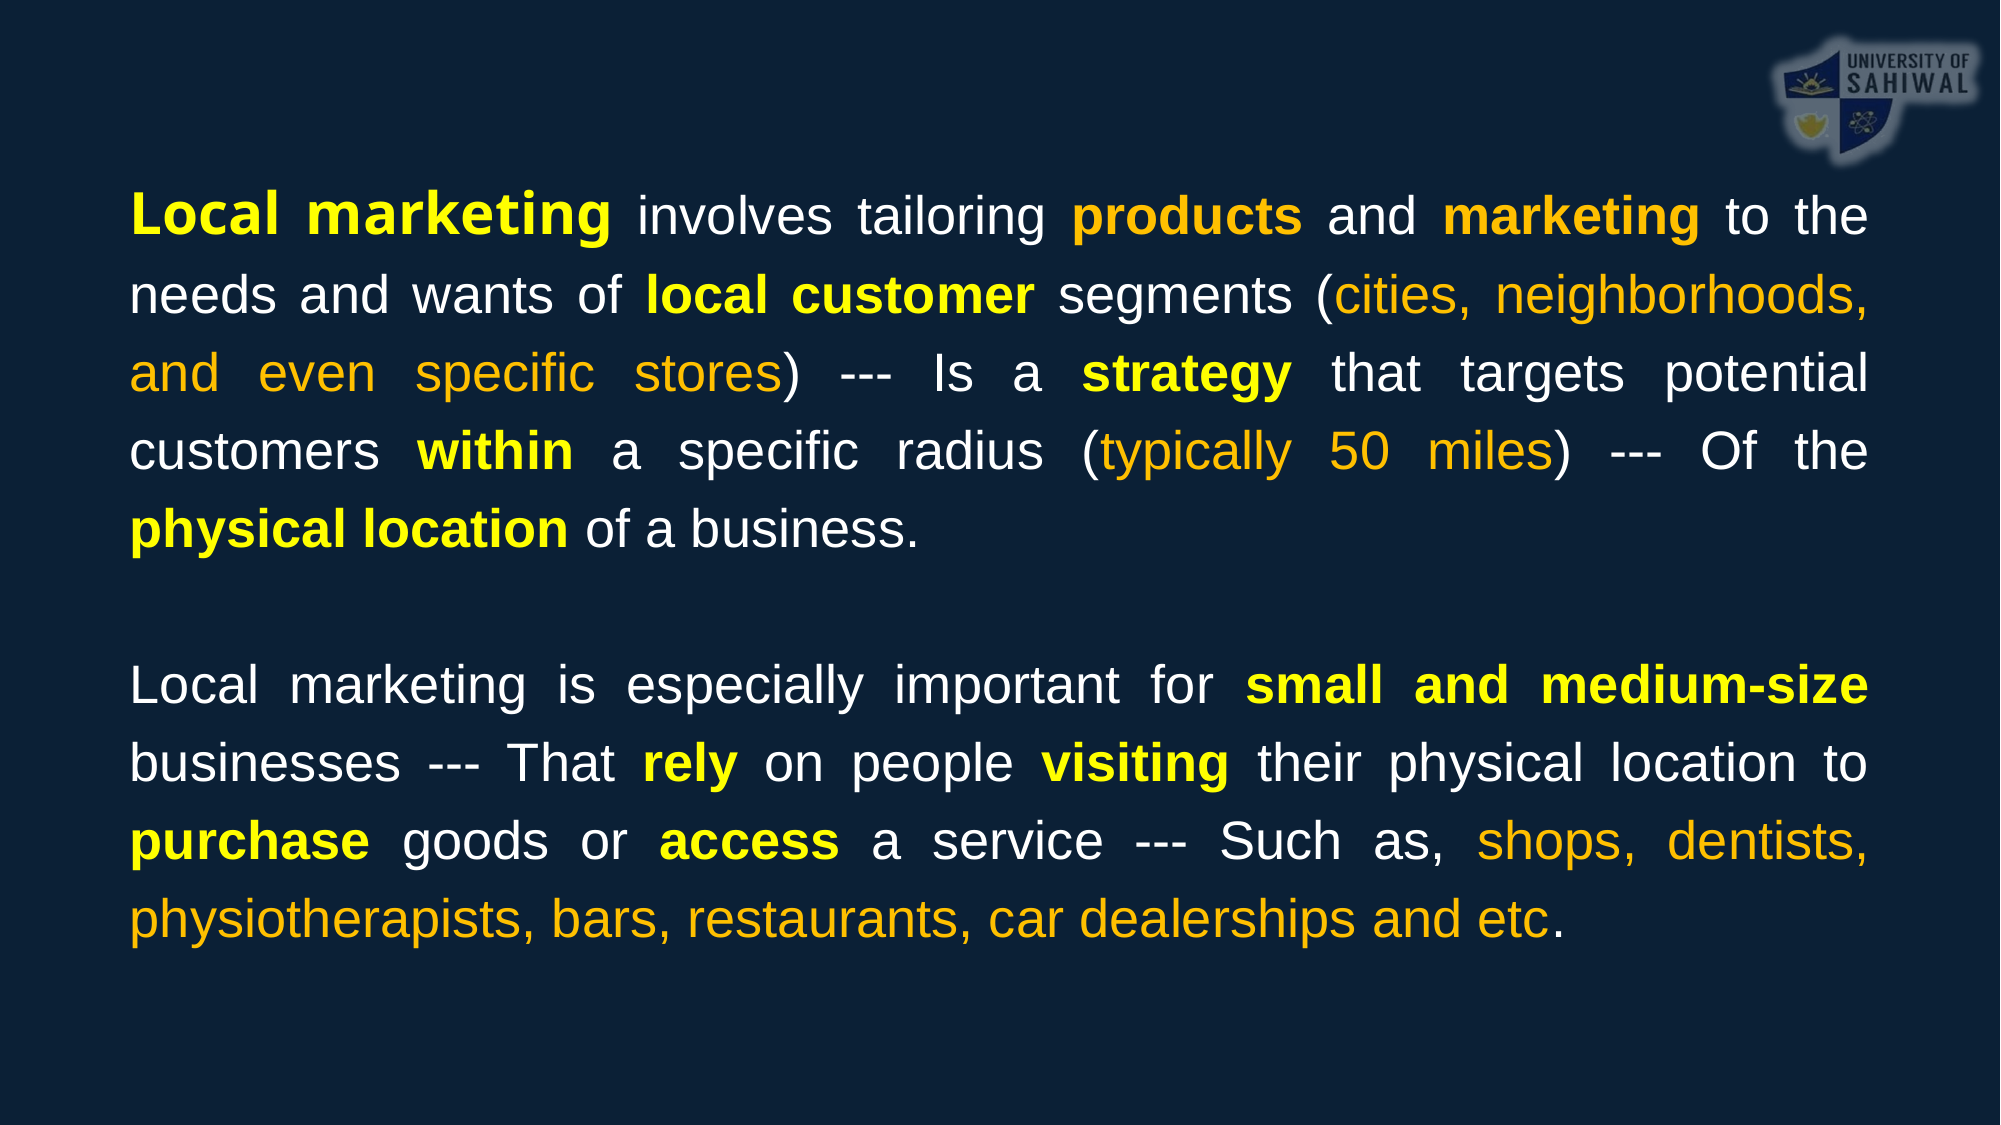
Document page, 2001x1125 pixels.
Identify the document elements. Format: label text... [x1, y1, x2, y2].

picture [1747, 0, 2000, 208]
list Local marketing involves tailoring products and marketing to the needs and wants of local customer segments (cities, neighborhoods, and even specific stores) --- Is a strategy that targets potential customers within a specific radius (typically 50 miles) --- Of the physical location of a business. Local marketing is especially important for small and medium-size businesses --- That rely on people visiting their physical location to purchase goods or access a service --- Such as, shops, dentists, physiotherapists, bars, restaurants, car dealerships and etc. [114, 67, 1886, 1058]
